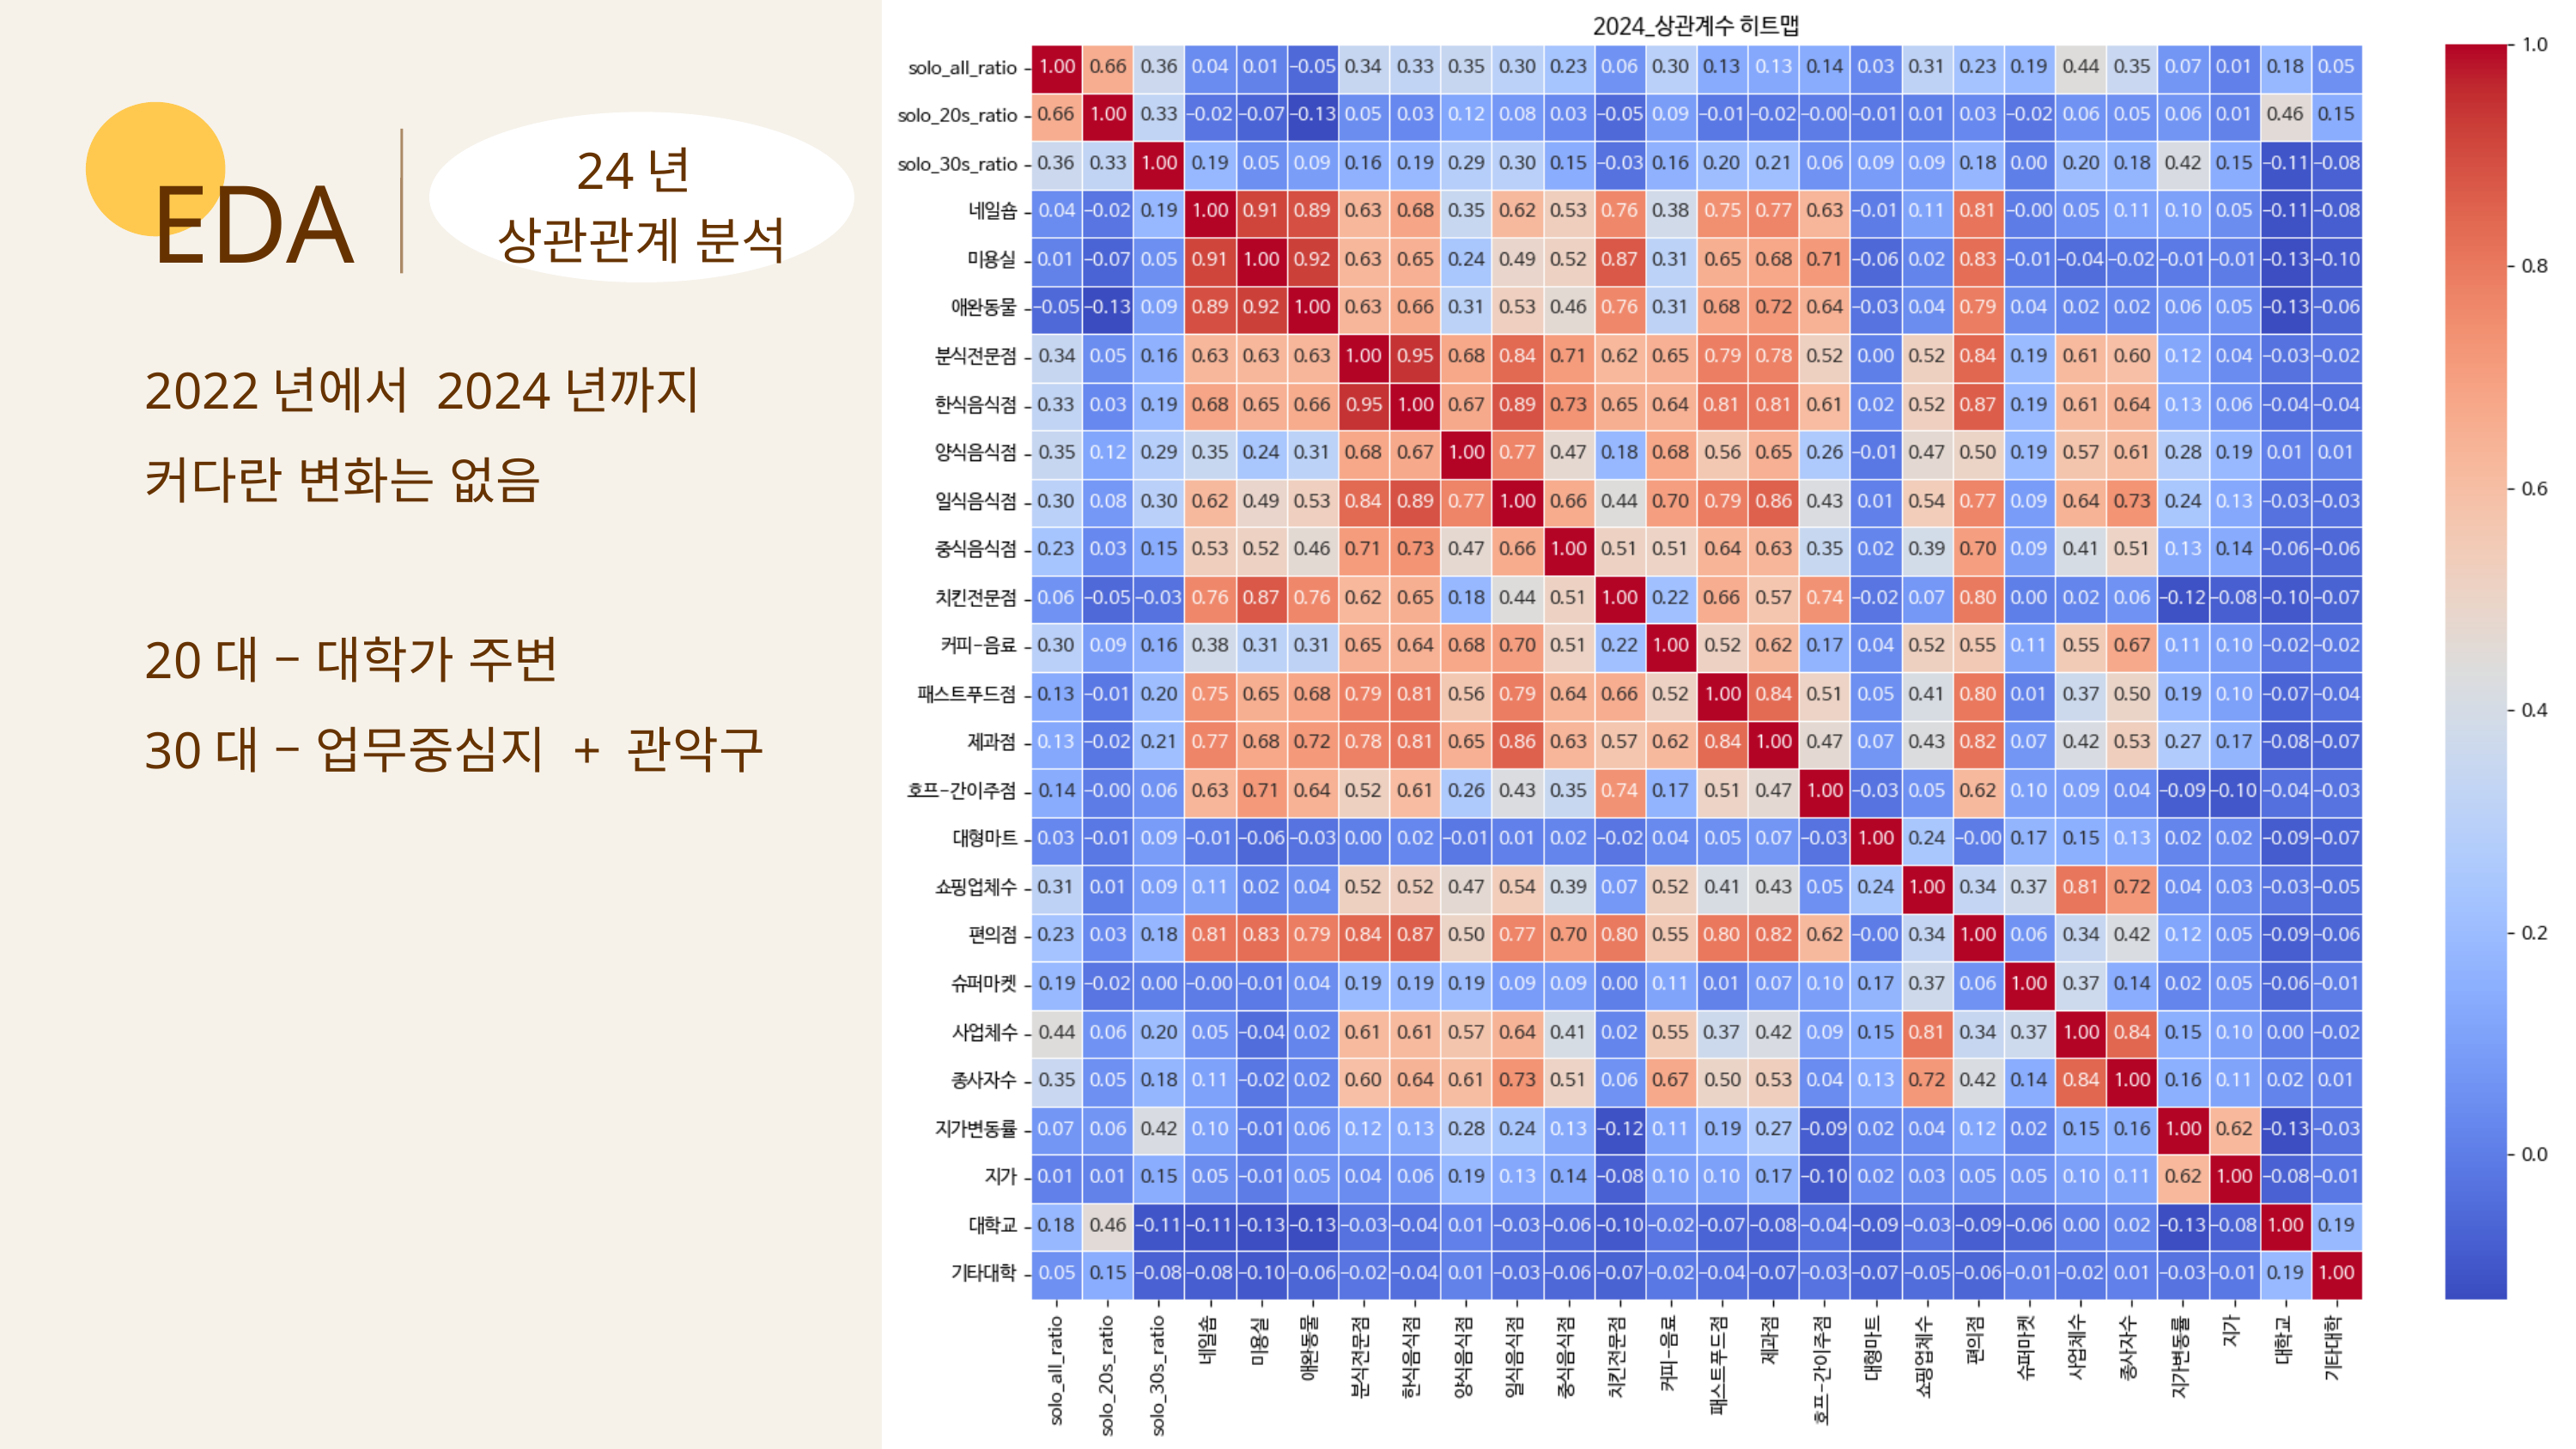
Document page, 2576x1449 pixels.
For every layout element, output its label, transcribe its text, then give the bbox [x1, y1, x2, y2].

picture [881, 0, 2576, 1449]
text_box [85, 101, 877, 273]
text_box 2022년에서 2024년까지 커다란 변화는 없음 20대 – 대학가 주변 30대 – 업무중심지 + 관악구 [144, 328, 854, 779]
